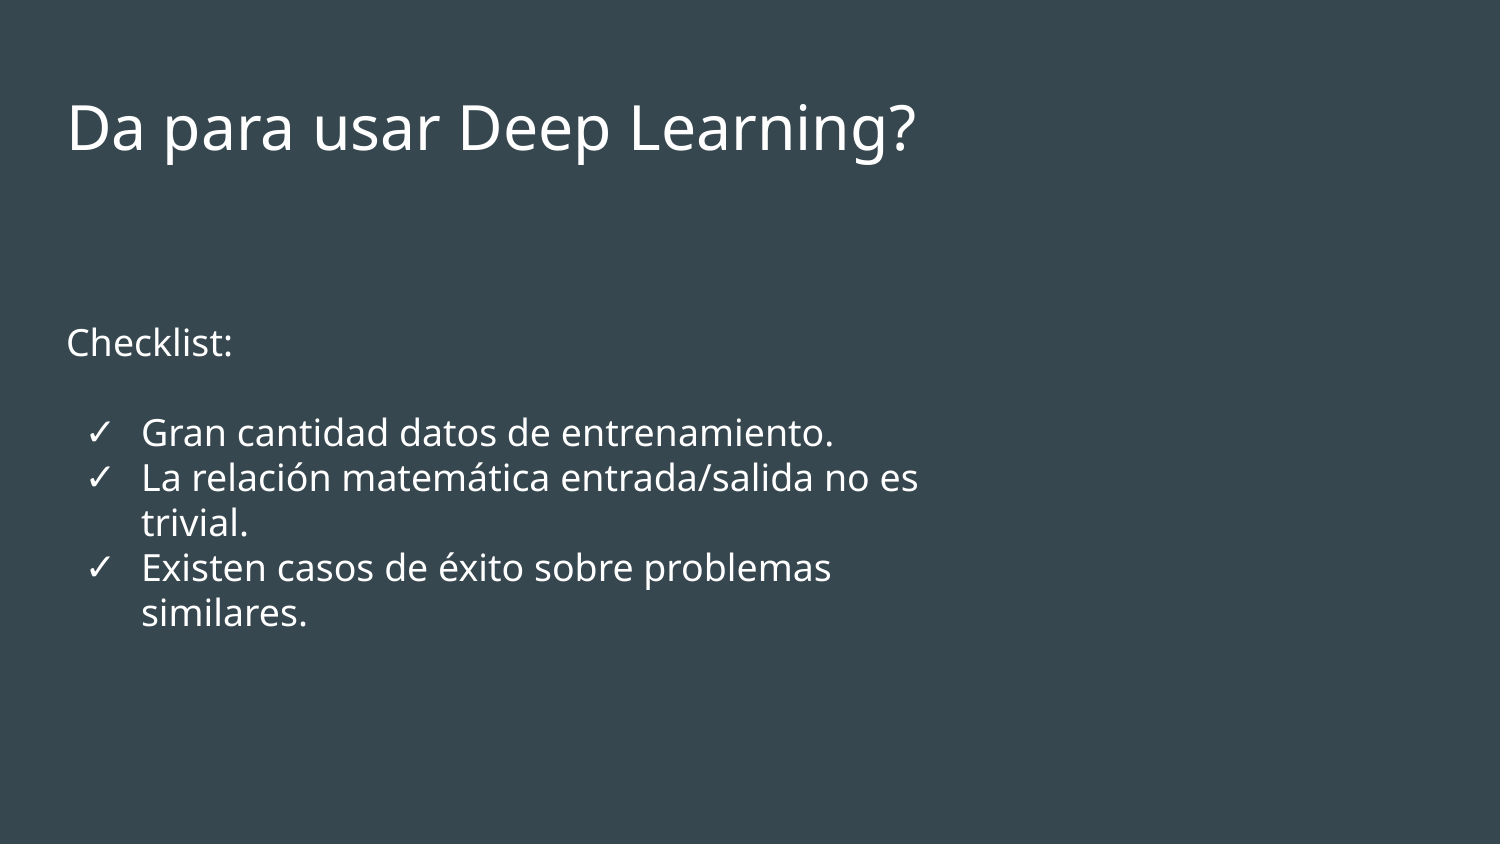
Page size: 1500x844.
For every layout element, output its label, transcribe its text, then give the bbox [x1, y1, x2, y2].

text_box Checklist: Gran cantidad datos de entrenamiento. La relación matemática entrada/salida no es trivial. Existen casos de éxito sobre problemas similares. [51, 303, 1010, 627]
title Da para usar Deep Learning? [51, 72, 1449, 167]
